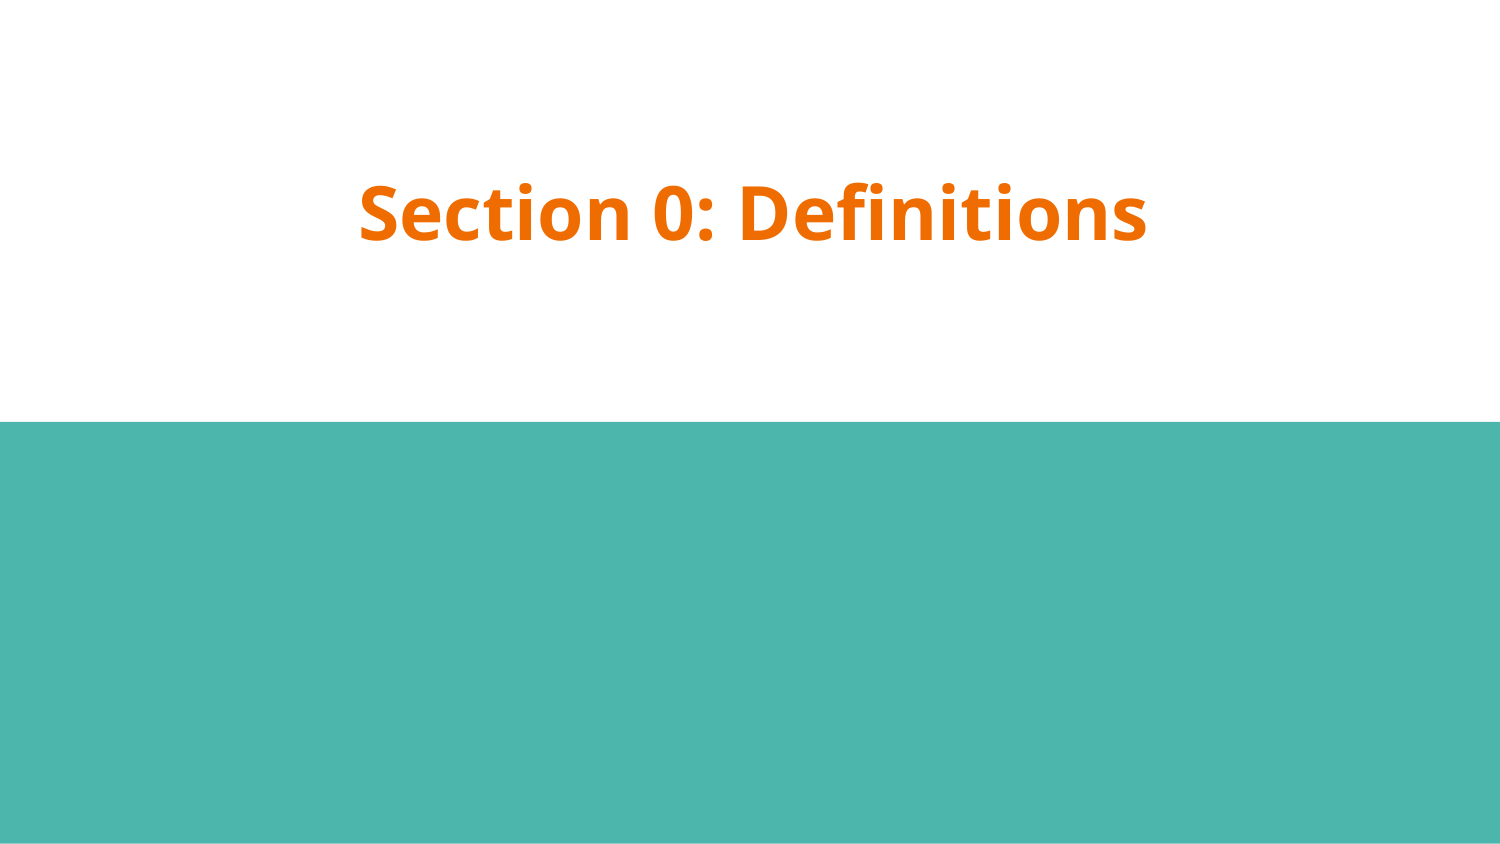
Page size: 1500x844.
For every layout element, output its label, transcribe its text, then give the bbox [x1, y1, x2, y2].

title Section 0: Definitions [51, 133, 1458, 289]
